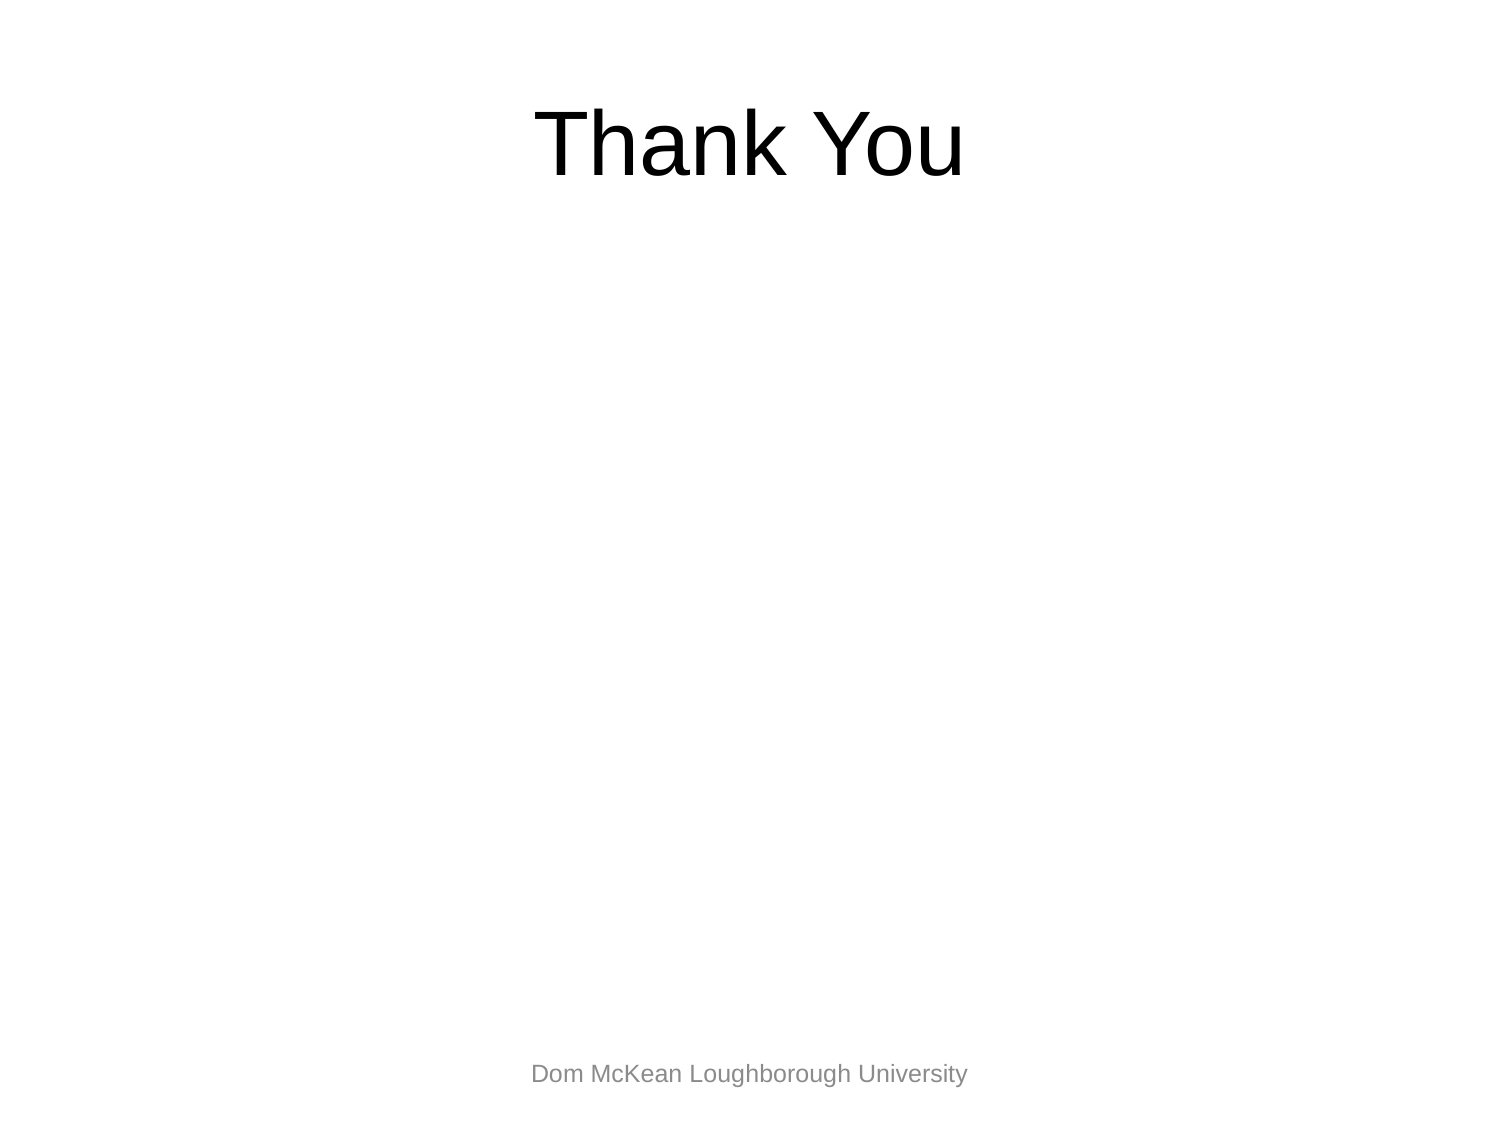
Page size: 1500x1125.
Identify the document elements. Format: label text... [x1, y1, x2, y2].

footer Dom McKean Loughborough University [512, 1042, 988, 1103]
title Thank You [75, 45, 1425, 233]
